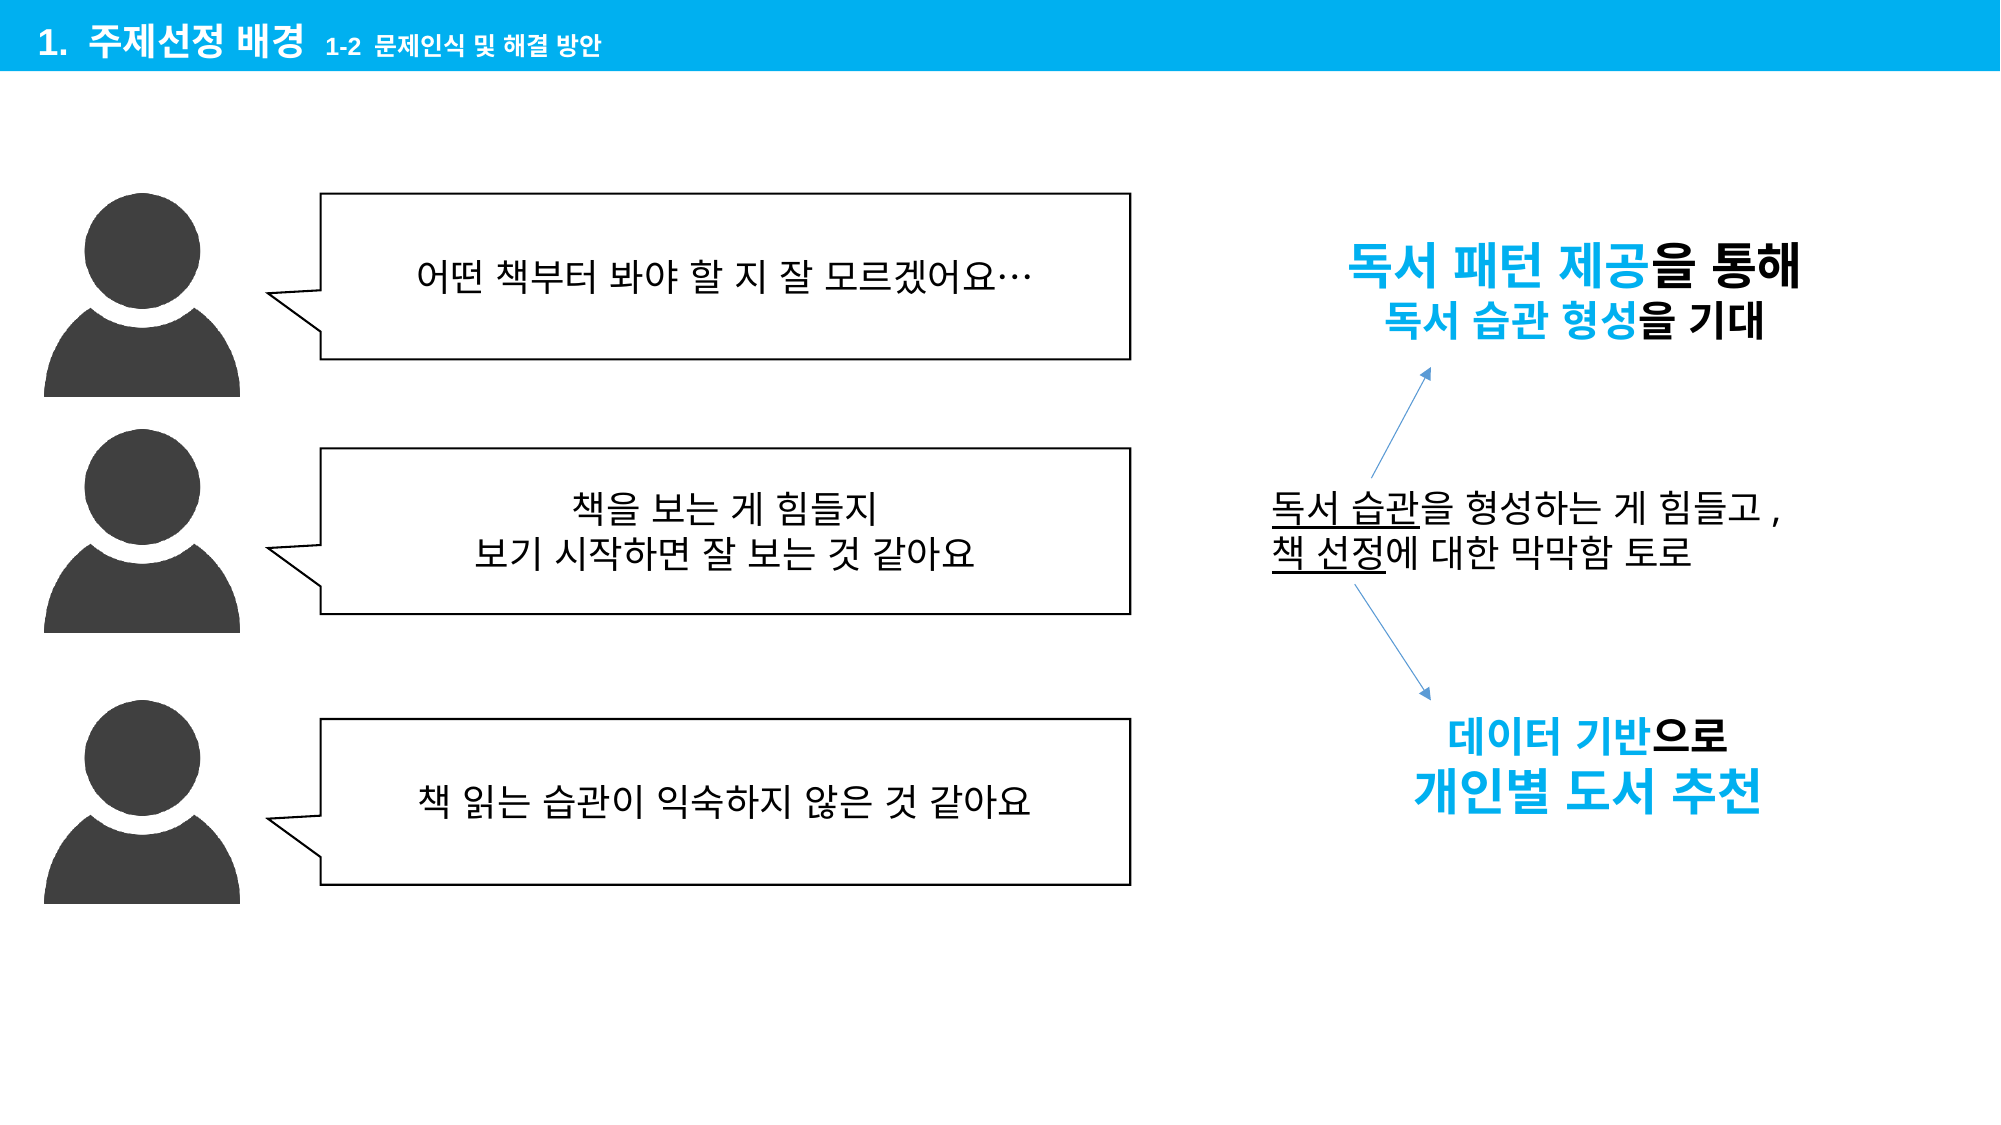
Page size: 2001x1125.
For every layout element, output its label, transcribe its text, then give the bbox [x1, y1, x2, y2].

text_box 1. 주제선정 배경 1-2 문제인식 및 해결 방안 [22, 10, 747, 71]
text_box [1354, 584, 1431, 701]
text_box 독서 패턴 제공을 통해 독서 습관 형성을 기대 [1074, 227, 2000, 353]
picture [44, 429, 240, 633]
text_box [0, 0, 2000, 72]
text_box 데이터 기반으로 개인별 도서 추천 [1130, 703, 2000, 828]
text_box 어떤 책부터 봐야 할 지 잘 모르겠어요… [264, 192, 1132, 361]
text_box 책을 보는 게 힘들지 보기 시작하면 잘 보는 것 같아요 [264, 447, 1132, 616]
text_box 독서 습관을 형성하는 게 힘들고, 책 선정에 대한 막막함 토로 [1257, 478, 1893, 583]
picture [44, 700, 240, 904]
picture [44, 193, 240, 397]
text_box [1371, 367, 1431, 479]
text_box 책 읽는 습관이 익숙하지 않은 것 같아요 [264, 717, 1132, 886]
